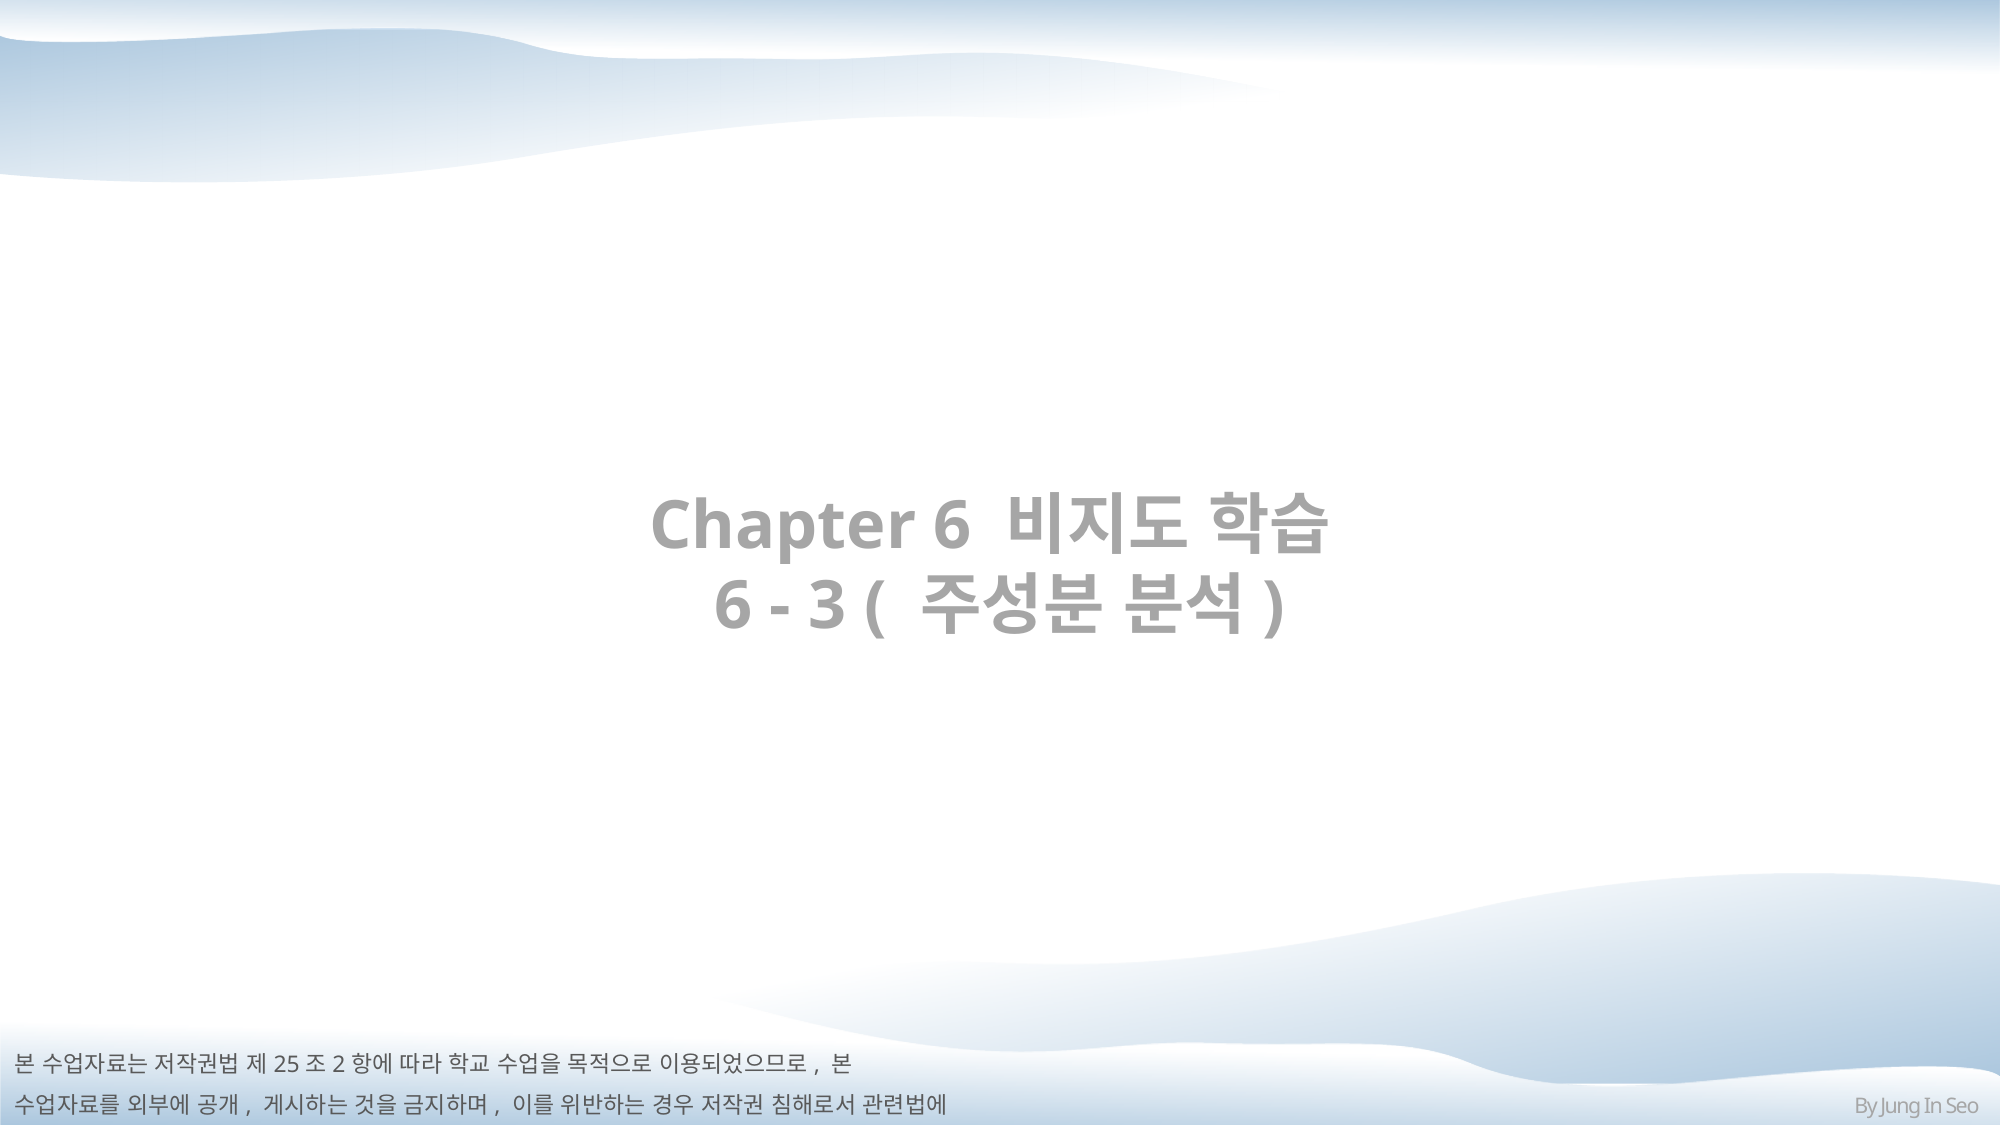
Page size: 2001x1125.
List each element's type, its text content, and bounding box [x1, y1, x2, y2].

text_box Chapter 6 비지도 학습 6 - 3 ( 주성분 분석) [583, 474, 1417, 649]
text_box 본 수업자료는 저작권법 제25조2항에 따라 학교 수업을 목적으로 이용되었으므로, 본 수업자료를 외부에 공개, 게시하는 것을 금지하며, 이를 위반하는 경우 저작권 침해로서 관련법에 따라 처벌될 수 있습니다. [0, 1028, 977, 1125]
